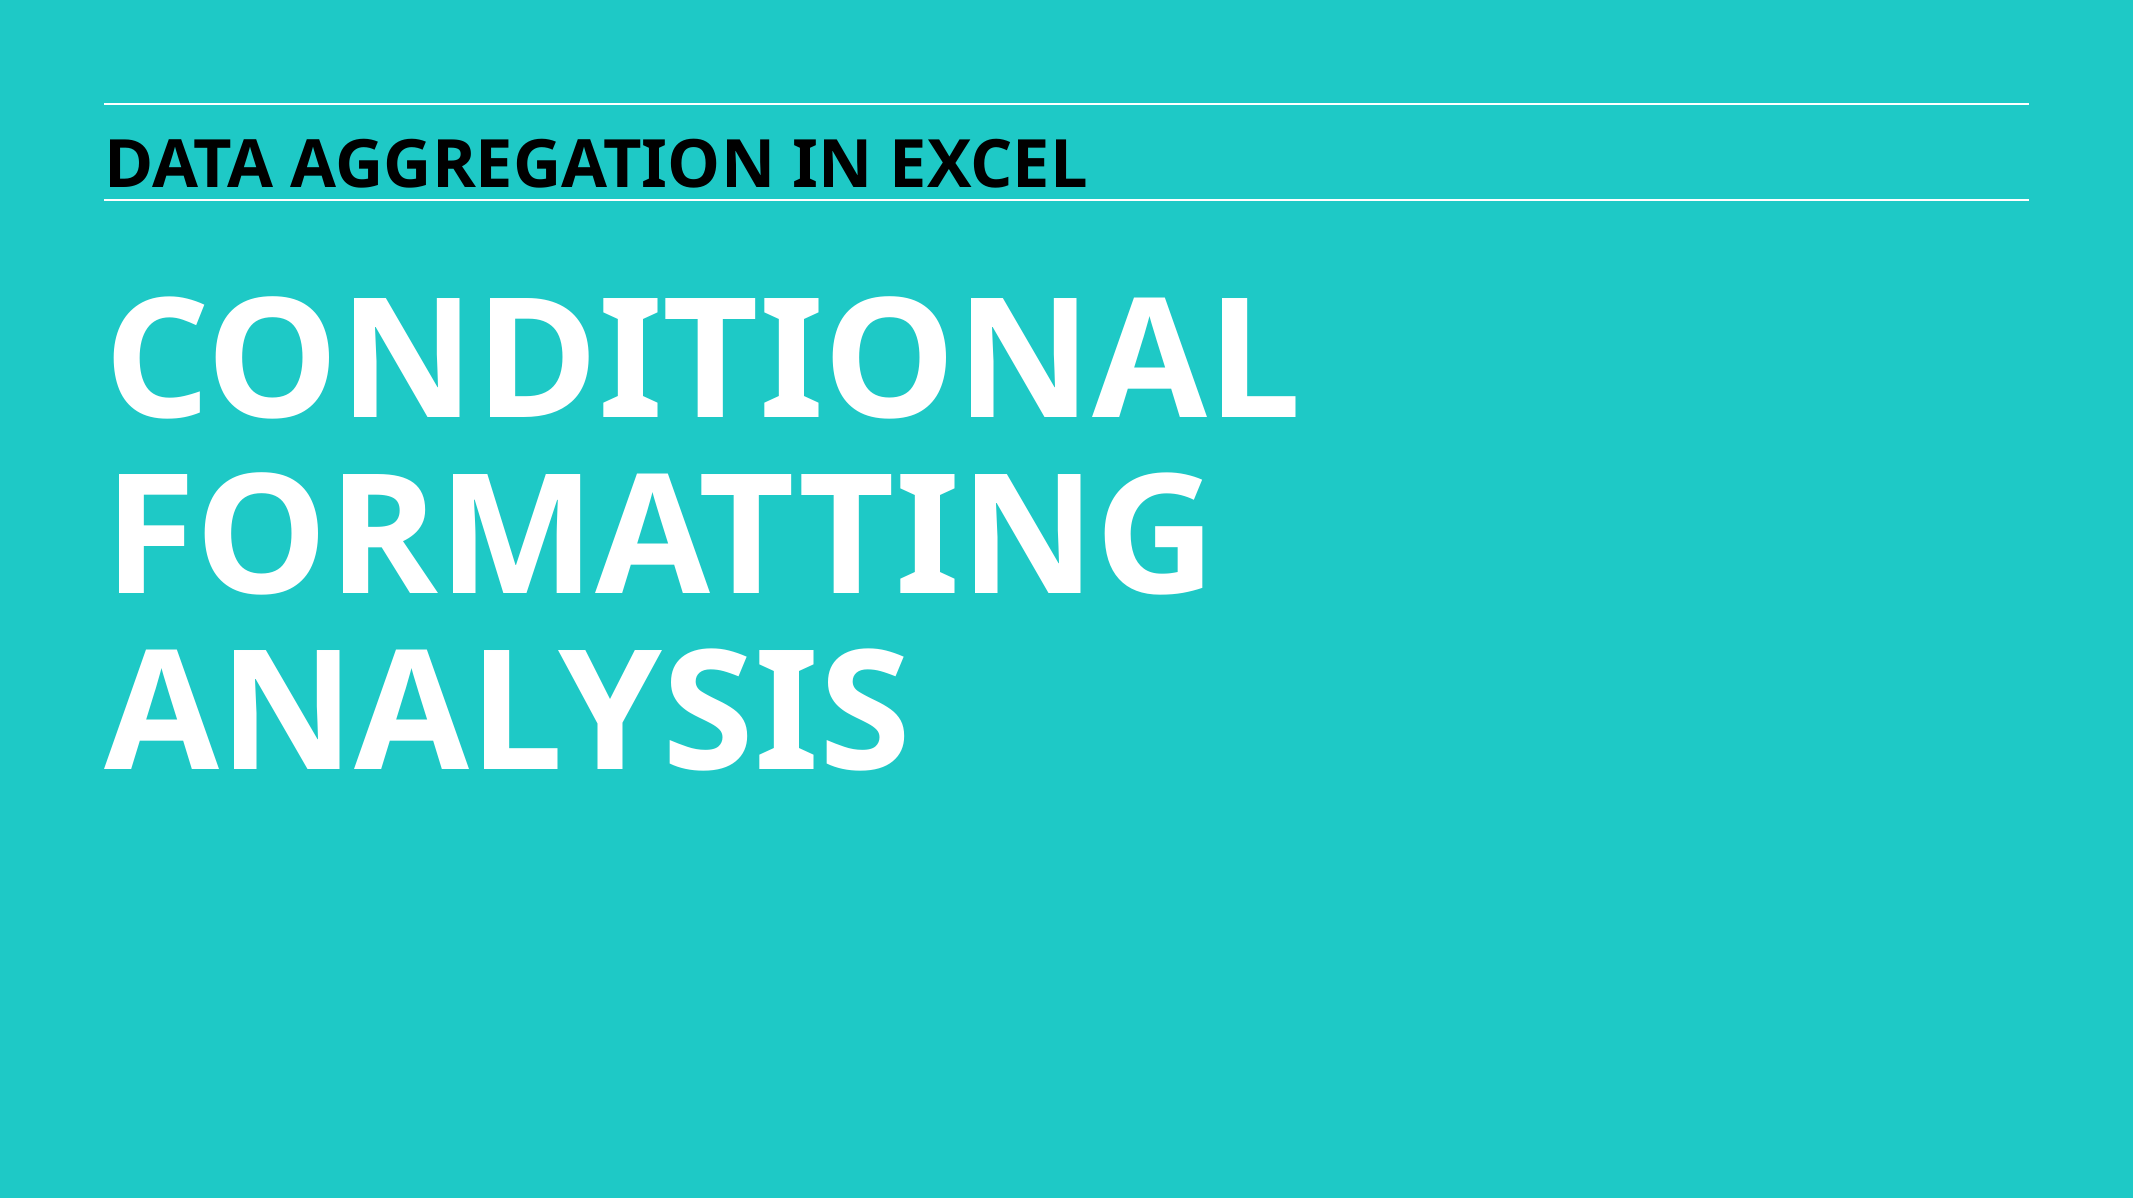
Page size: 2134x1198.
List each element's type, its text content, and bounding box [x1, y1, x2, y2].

text_box CONDITIONAL FORMATTING ANALYSIS [104, 241, 2030, 703]
text_box DATA AGGREGATION IN EXCEL [104, 120, 1771, 192]
